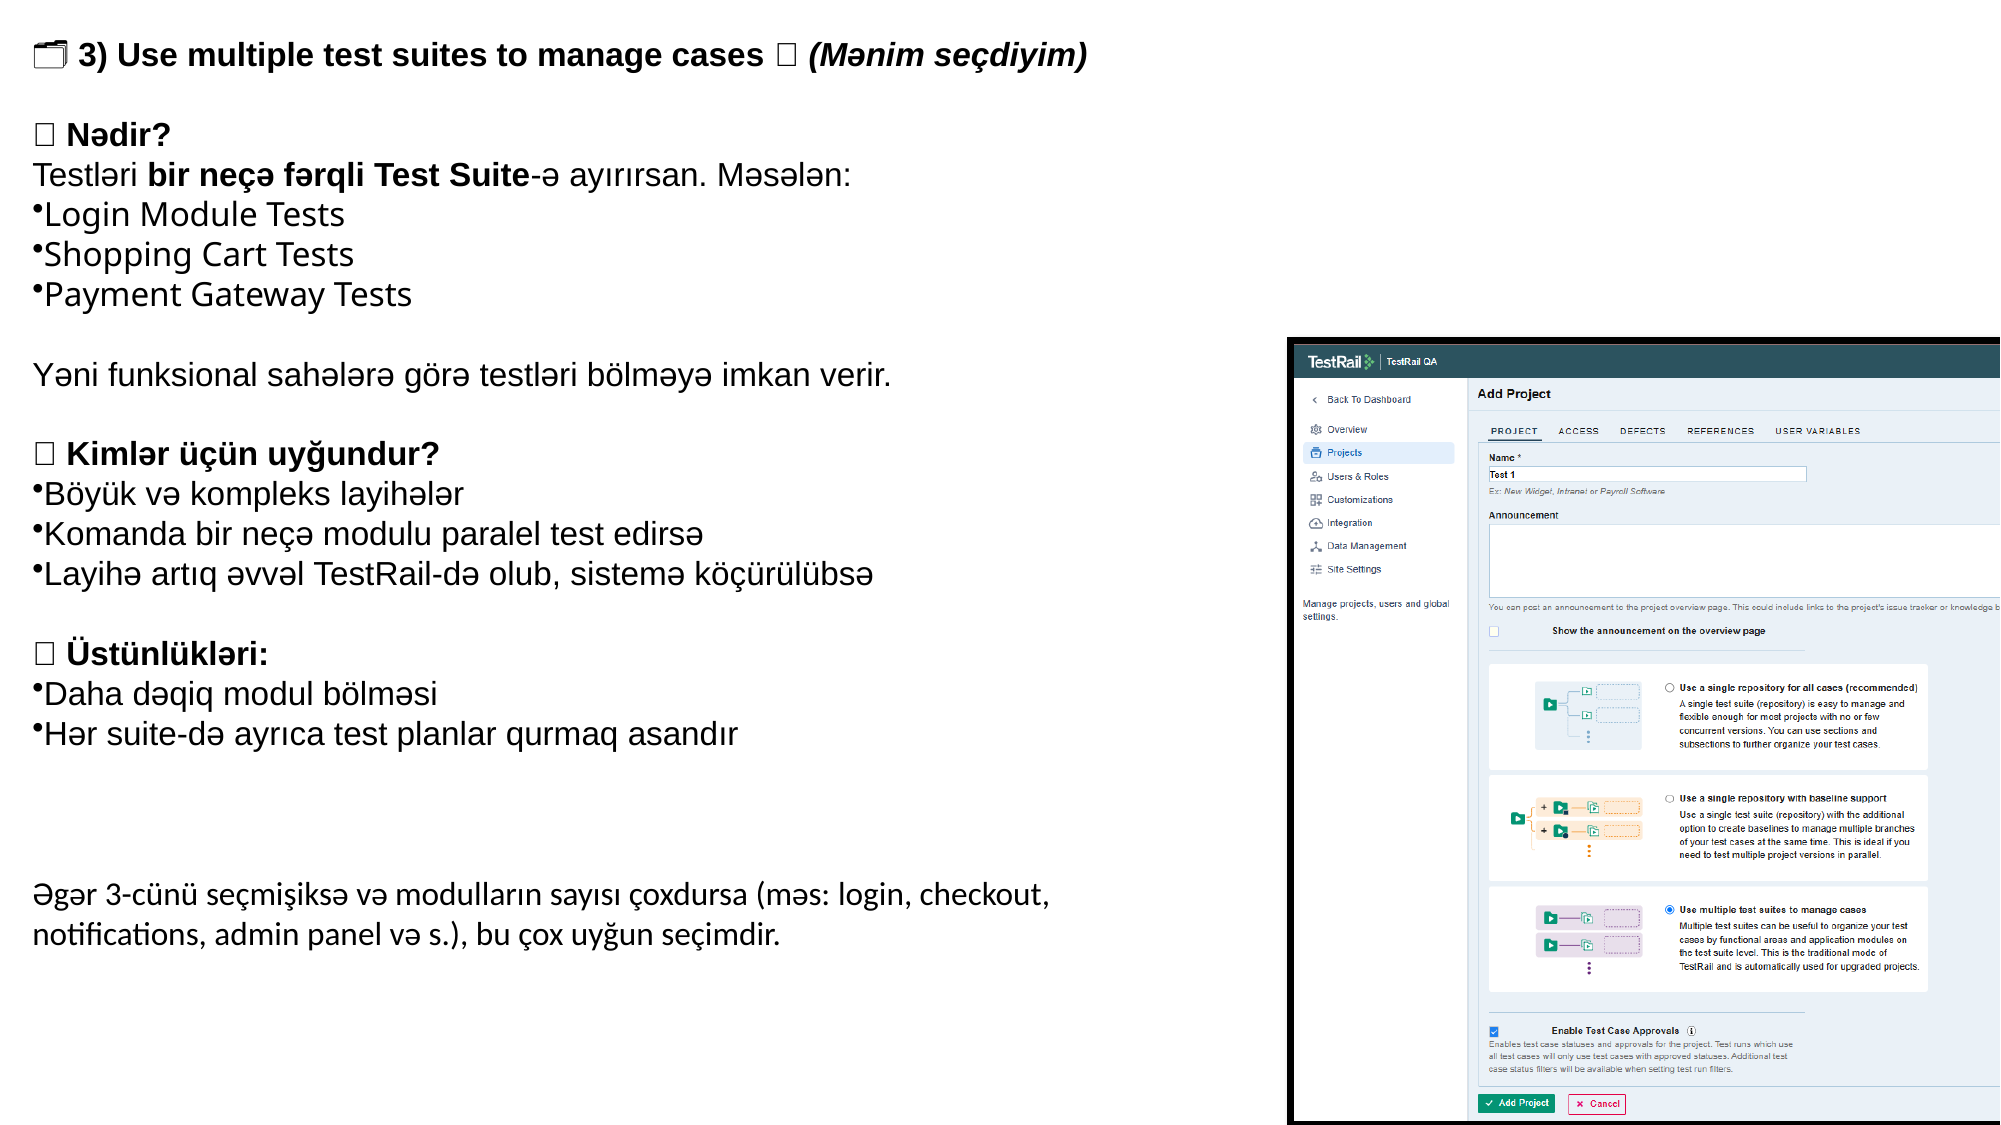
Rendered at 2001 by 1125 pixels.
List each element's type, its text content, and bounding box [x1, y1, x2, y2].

text_box 🗂️ 3) Use multiple test suites to manage cases ✅ (Mənim seçdiyim) 💡 Nədir? Testləri bir neçə fərqli Test Suite-ə ayırırsan. Məsələn: Login Module Tests Shopping Cart Tests Payment Gateway Tests Yəni funksional sahələrə görə testləri bölməyə imkan verir. 🧠 Kimlər üçün uyğundur? Böyük və kompleks layihələr Komanda bir neçə modulu paralel test edirsə Layihə artıq əvvəl TestRail-də olub, sistemə köçürülübsə ➕ Üstünlükləri: Daha dəqiq modul bölməsi Hər suite-də ayrıca test planlar qurmaq asandır Əgər 3-cünü seçmişiksə və modulların sayısı çoxdursa (məs: login, checkout, notifications, admin panel və s.), bu çox uyğun seçimdir. [17, 25, 1984, 959]
picture [1293, 343, 2000, 1122]
